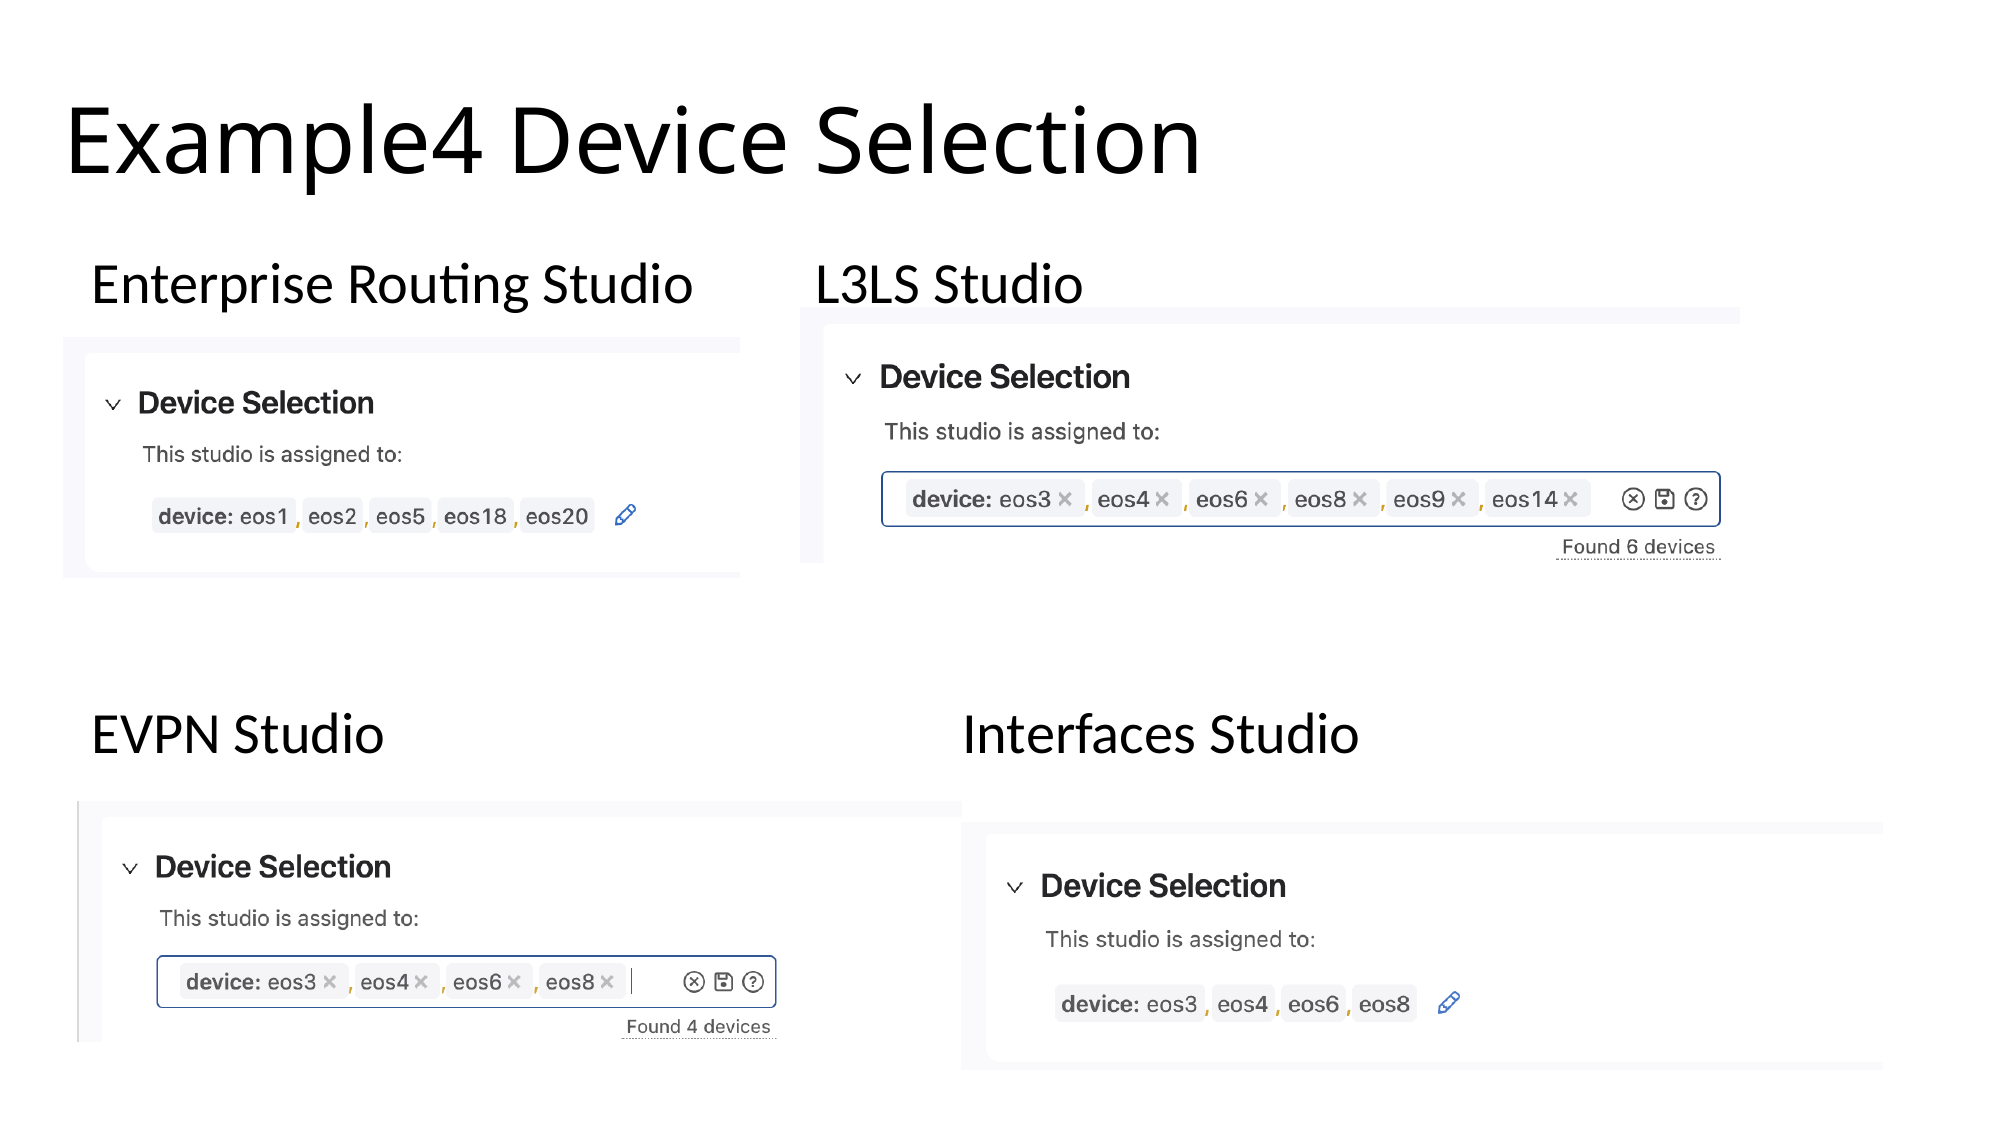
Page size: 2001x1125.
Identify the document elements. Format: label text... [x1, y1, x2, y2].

picture [63, 337, 740, 578]
text_box L3LS Studio [800, 237, 1490, 307]
text_box Enterprise Routing Studio [77, 237, 767, 323]
title Example4 Device Selection [48, 35, 1774, 253]
picture [77, 801, 1883, 1070]
text_box Interfaces Studio [947, 687, 1637, 773]
text_box EVPN Studio [77, 687, 767, 773]
picture [800, 307, 1740, 563]
